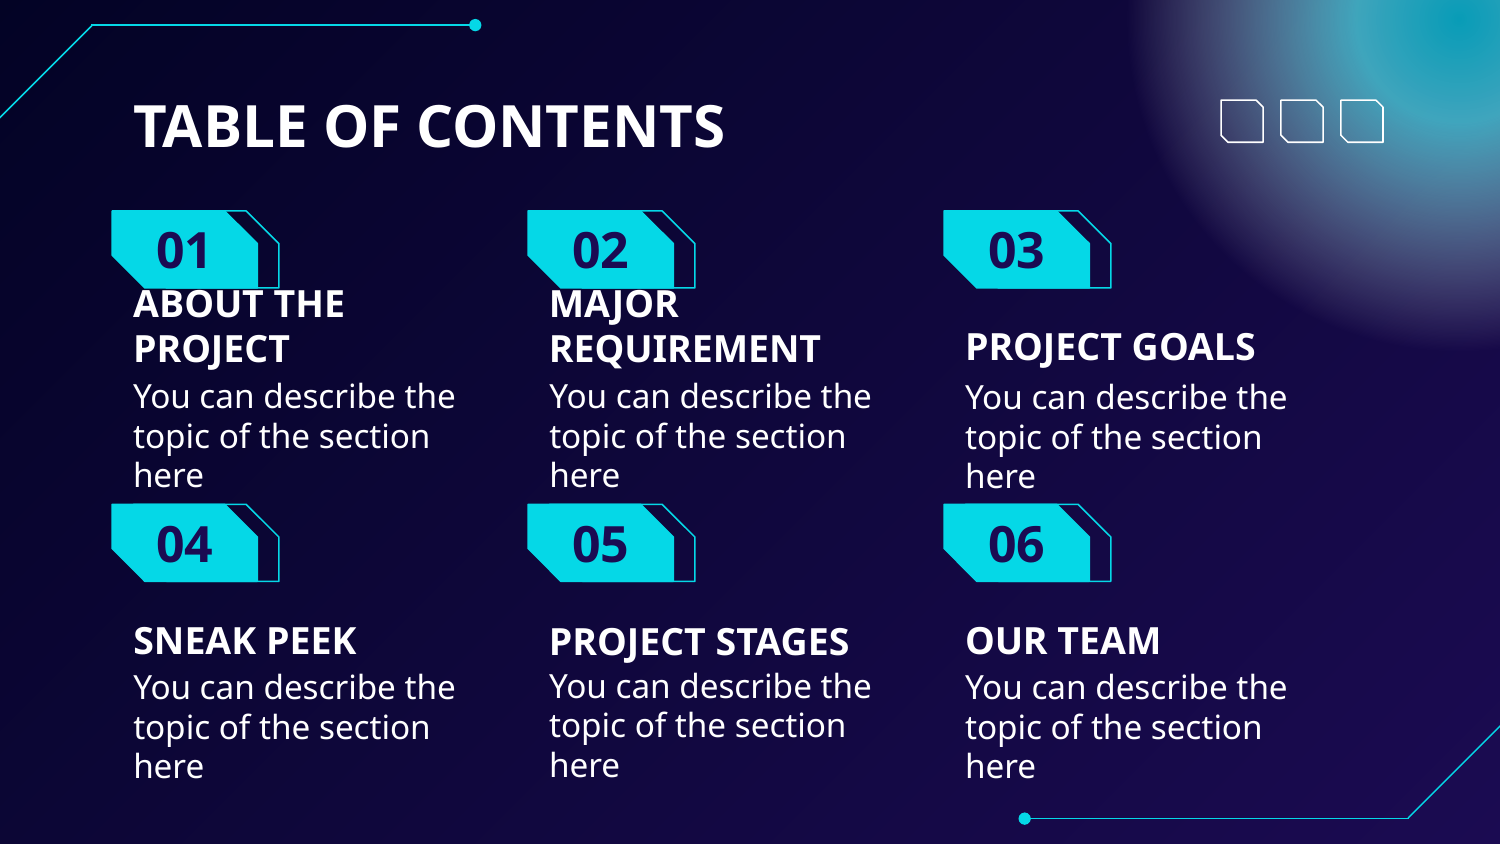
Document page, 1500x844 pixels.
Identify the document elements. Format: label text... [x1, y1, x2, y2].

title 02 [549, 203, 652, 209]
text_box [111, 504, 280, 582]
subtitle PROJECT GOALS [949, 307, 1342, 384]
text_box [943, 504, 1112, 582]
title 04 [133, 496, 236, 502]
title 03 [965, 203, 1068, 209]
title 01 [133, 203, 236, 209]
title 05 [549, 496, 652, 502]
subtitle You can describe the topic of the section here [118, 650, 510, 844]
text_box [943, 210, 1112, 289]
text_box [111, 210, 280, 289]
subtitle PROJECT STAGES [534, 602, 926, 649]
subtitle SNEAK PEEK [118, 601, 510, 650]
subtitle ABOUT THE PROJECT [118, 309, 510, 359]
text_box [527, 210, 696, 289]
title 06 [965, 496, 1068, 502]
subtitle You can describe the topic of the section here [534, 359, 926, 602]
title TABLE OF CONTENTS [118, 74, 1296, 246]
subtitle OUR TEAM [949, 601, 1342, 677]
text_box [1220, 99, 1384, 143]
subtitle You can describe the topic of the section here [950, 360, 1342, 601]
subtitle You can describe the topic of the section here [950, 650, 1342, 844]
subtitle MAJOR REQUIREMENT [534, 309, 926, 359]
subtitle You can describe the topic of the section here [118, 359, 510, 601]
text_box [527, 504, 696, 582]
subtitle You can describe the topic of the section here [534, 649, 926, 844]
